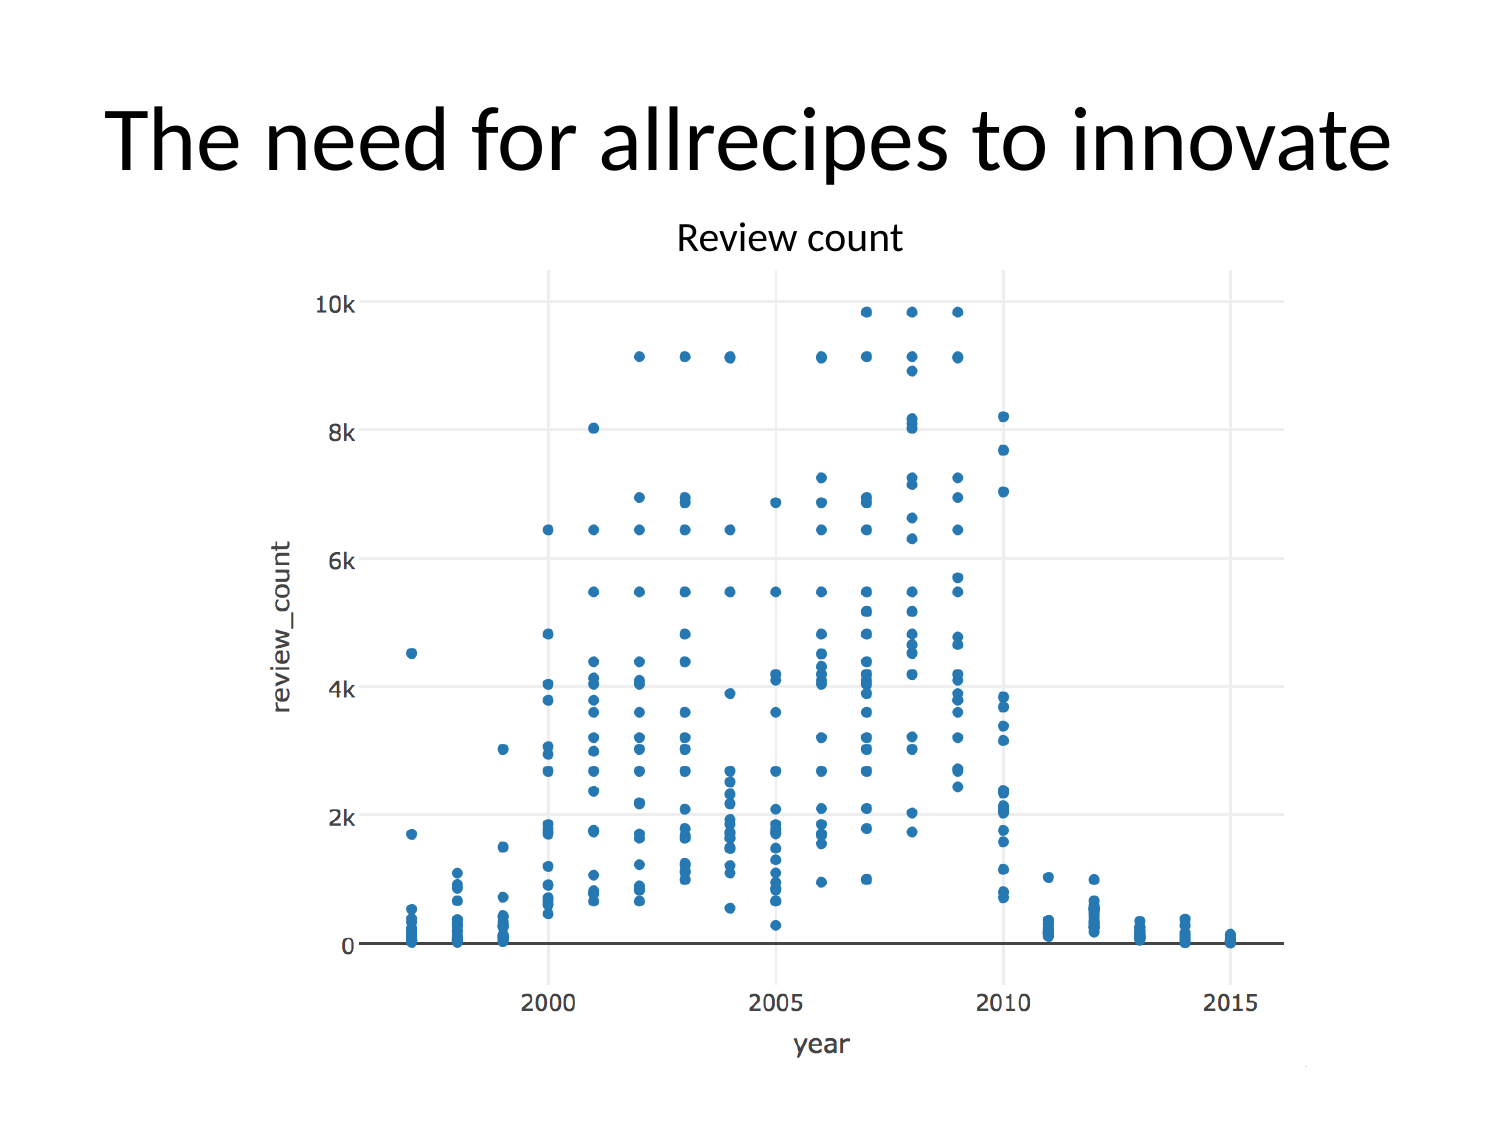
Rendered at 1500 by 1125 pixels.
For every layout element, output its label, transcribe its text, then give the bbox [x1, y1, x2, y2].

picture [244, 262, 1307, 1067]
title The need for allrecipes to innovate [75, 39, 1425, 228]
text_box Review count [661, 202, 919, 261]
